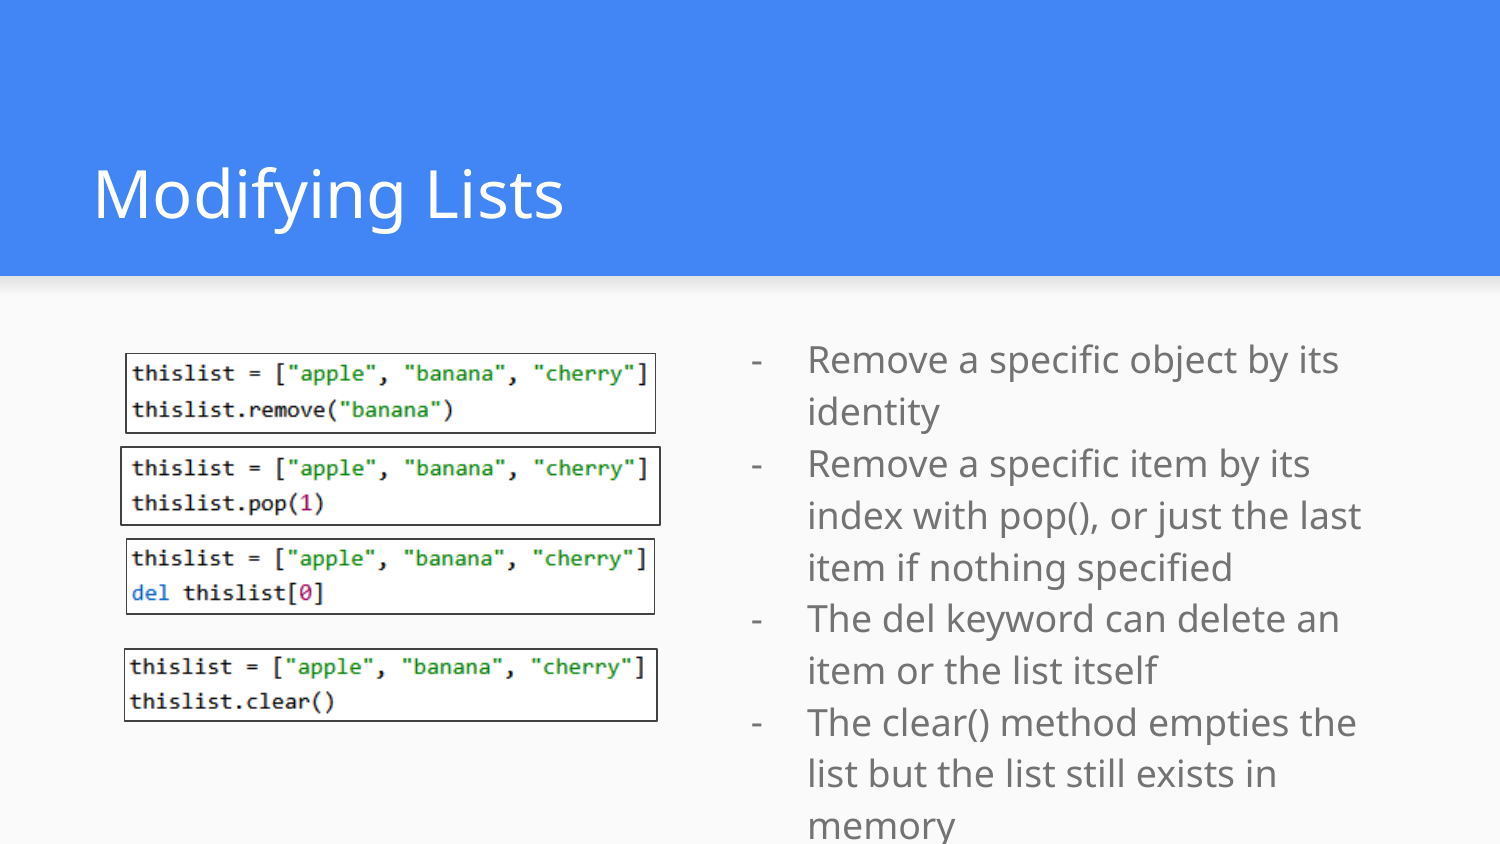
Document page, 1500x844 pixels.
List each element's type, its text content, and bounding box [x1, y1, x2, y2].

picture [127, 539, 655, 614]
picture [124, 649, 657, 721]
list Remove a specific object by its identity Remove a specific item by its index with pop(), or just the last item if nothing specified The del keyword can delete an item or the list itself The clear() method empties the list but the list still exists in memory [717, 314, 1427, 760]
title Modifying Lists [77, 121, 1427, 248]
picture [126, 353, 655, 433]
picture [121, 447, 660, 525]
